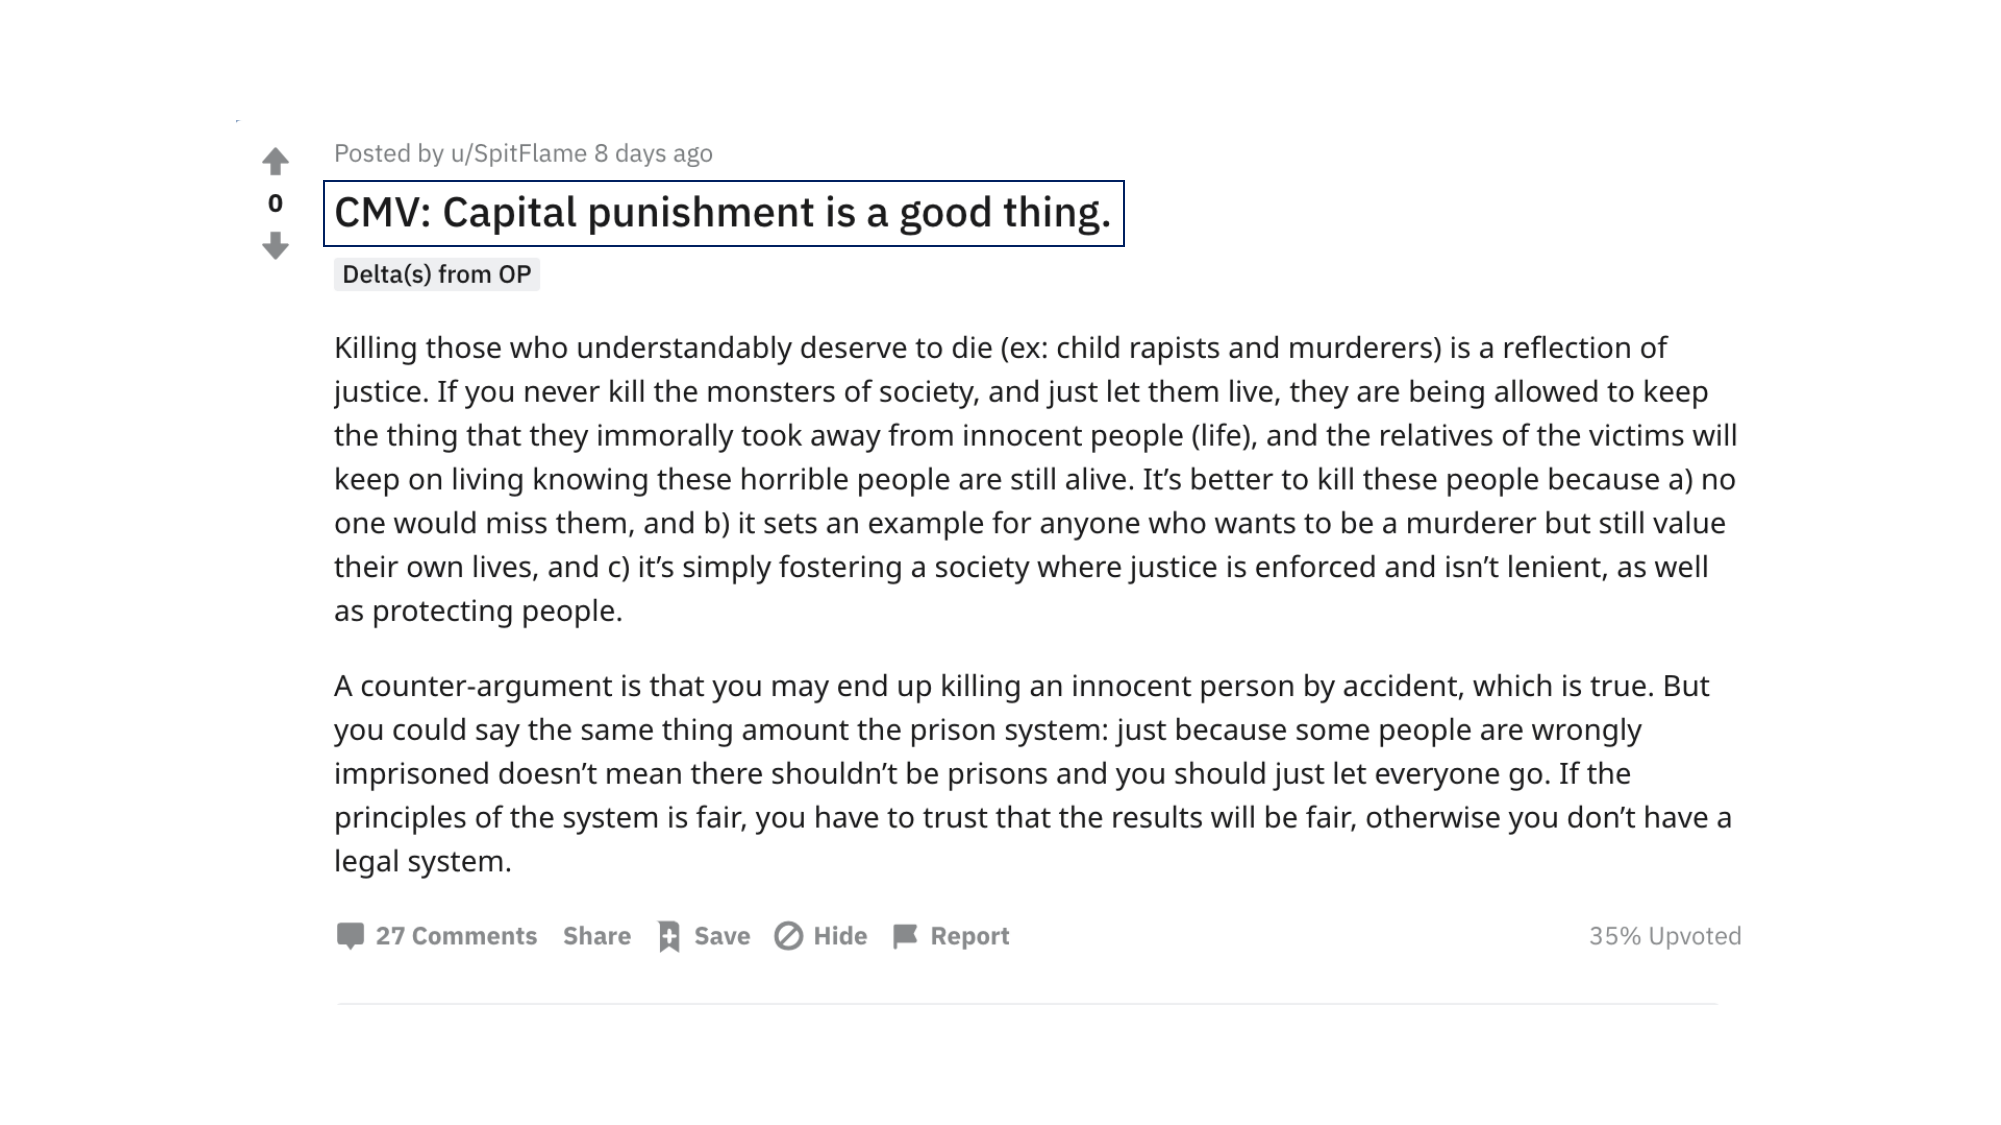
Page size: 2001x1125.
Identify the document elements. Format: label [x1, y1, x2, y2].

picture [236, 120, 1764, 1005]
